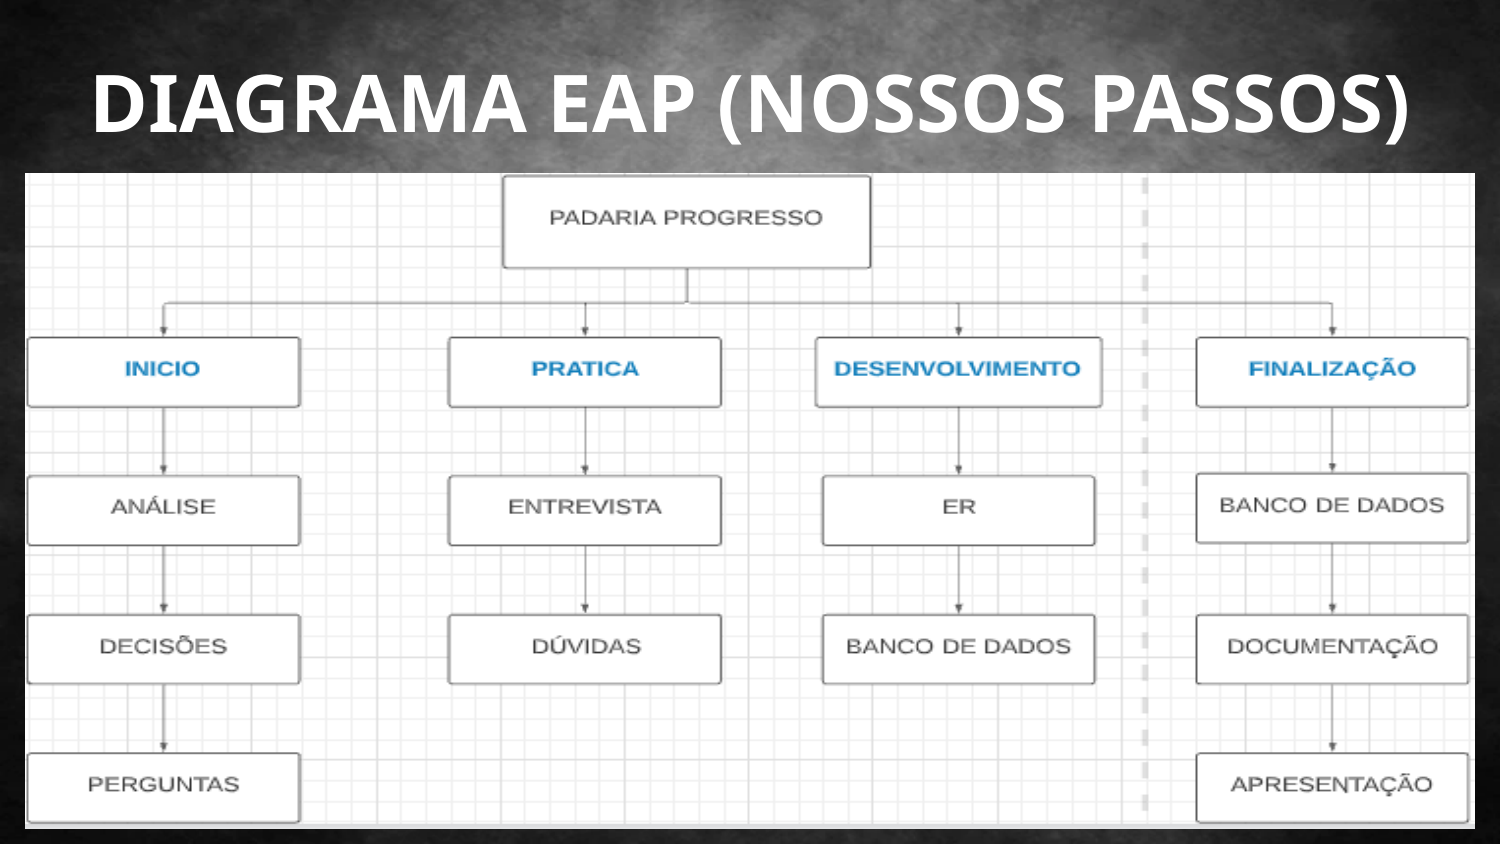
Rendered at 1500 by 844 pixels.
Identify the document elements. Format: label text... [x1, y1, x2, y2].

picture [0, 0, 1500, 844]
title DIAGRAMA EAP (NOSSOS PASSOS) [51, 37, 1449, 132]
